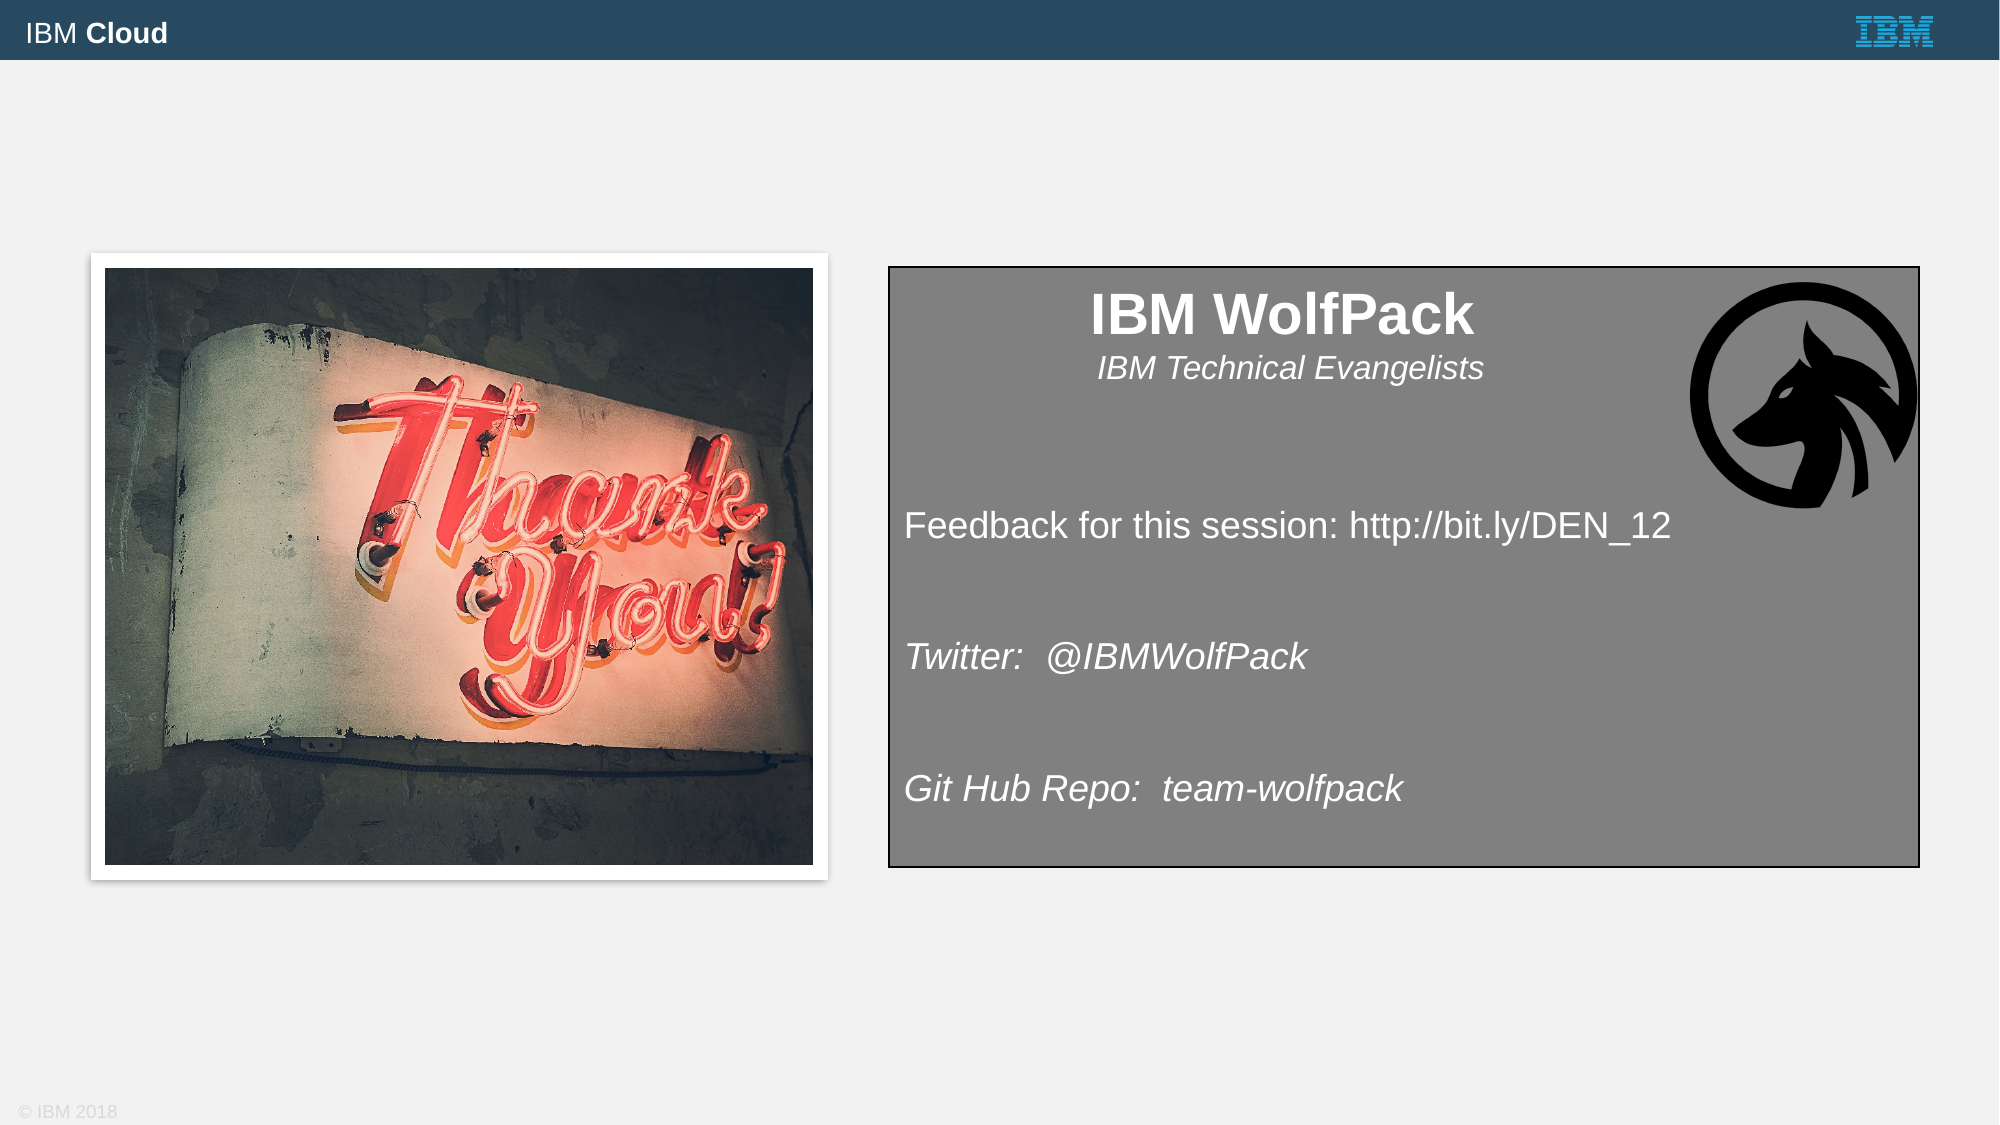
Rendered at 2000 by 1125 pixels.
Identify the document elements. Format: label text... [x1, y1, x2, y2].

picture [1687, 279, 1920, 511]
text_box Git Hub Repo: team-wolfpack [889, 756, 1920, 817]
text_box Feedback for this session: http://bit.ly/DEN_12 [889, 493, 1920, 554]
text_box [888, 266, 1920, 868]
picture [1856, 16, 1933, 47]
text_box IBM WolfPack IBM Technical Evangelists [889, 269, 1694, 394]
picture [105, 268, 813, 865]
text_box Twitter: @IBMWolfPack [889, 625, 1920, 685]
